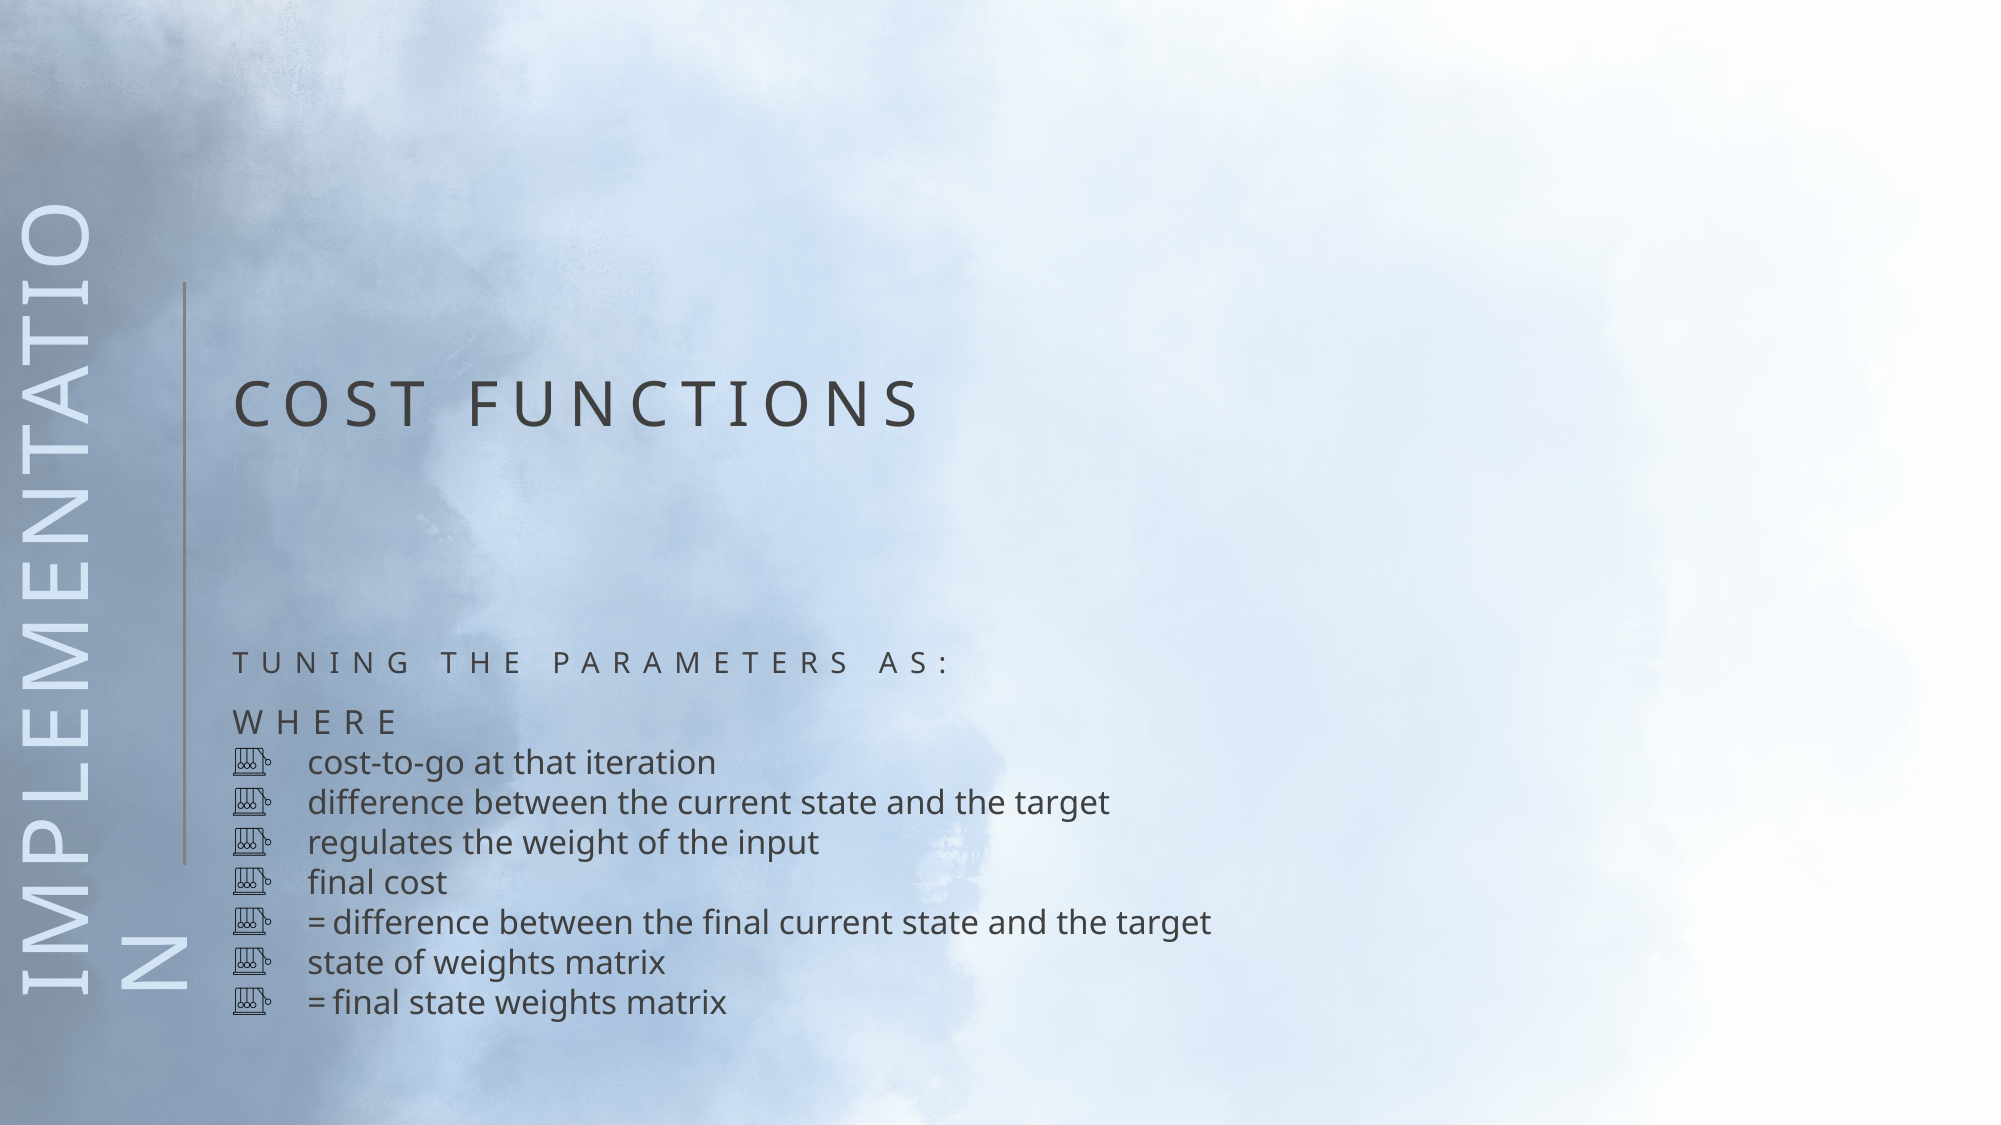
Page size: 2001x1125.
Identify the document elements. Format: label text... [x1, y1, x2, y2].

text_box IMPLEMENTATION [0, 111, 218, 1014]
picture [232, 741, 272, 1021]
